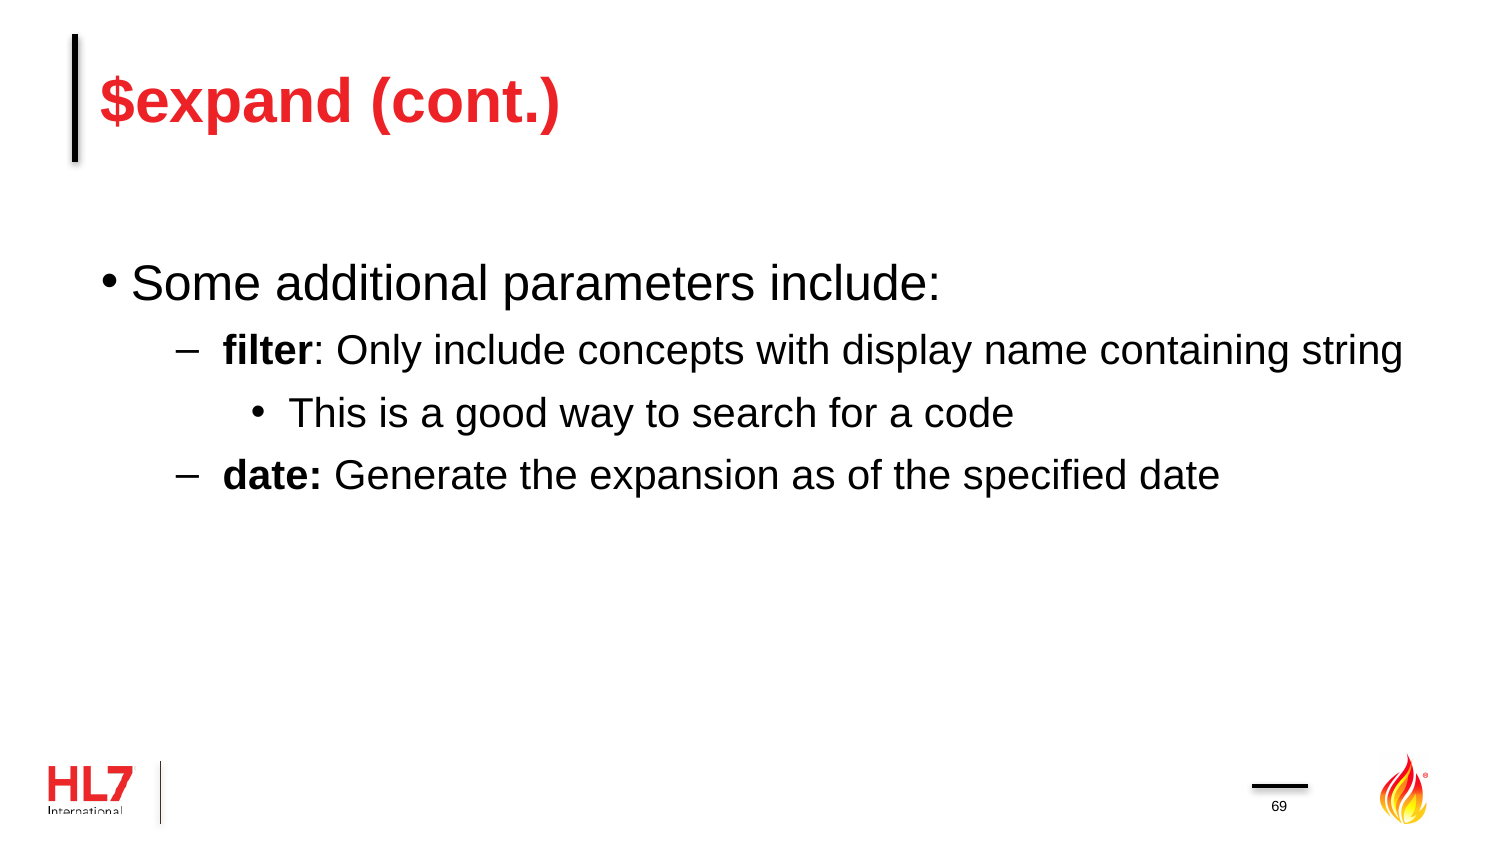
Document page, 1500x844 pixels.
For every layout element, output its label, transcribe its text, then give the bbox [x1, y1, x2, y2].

title $expand (cont.) [100, 33, 1451, 163]
slide_number 69 [1257, 788, 1302, 815]
list Some additional parameters include: filter: Only include concepts with display name containing string This is a good way to search for a code date: Generate the expansion as of the specified date [100, 250, 1451, 731]
picture [1380, 753, 1428, 824]
